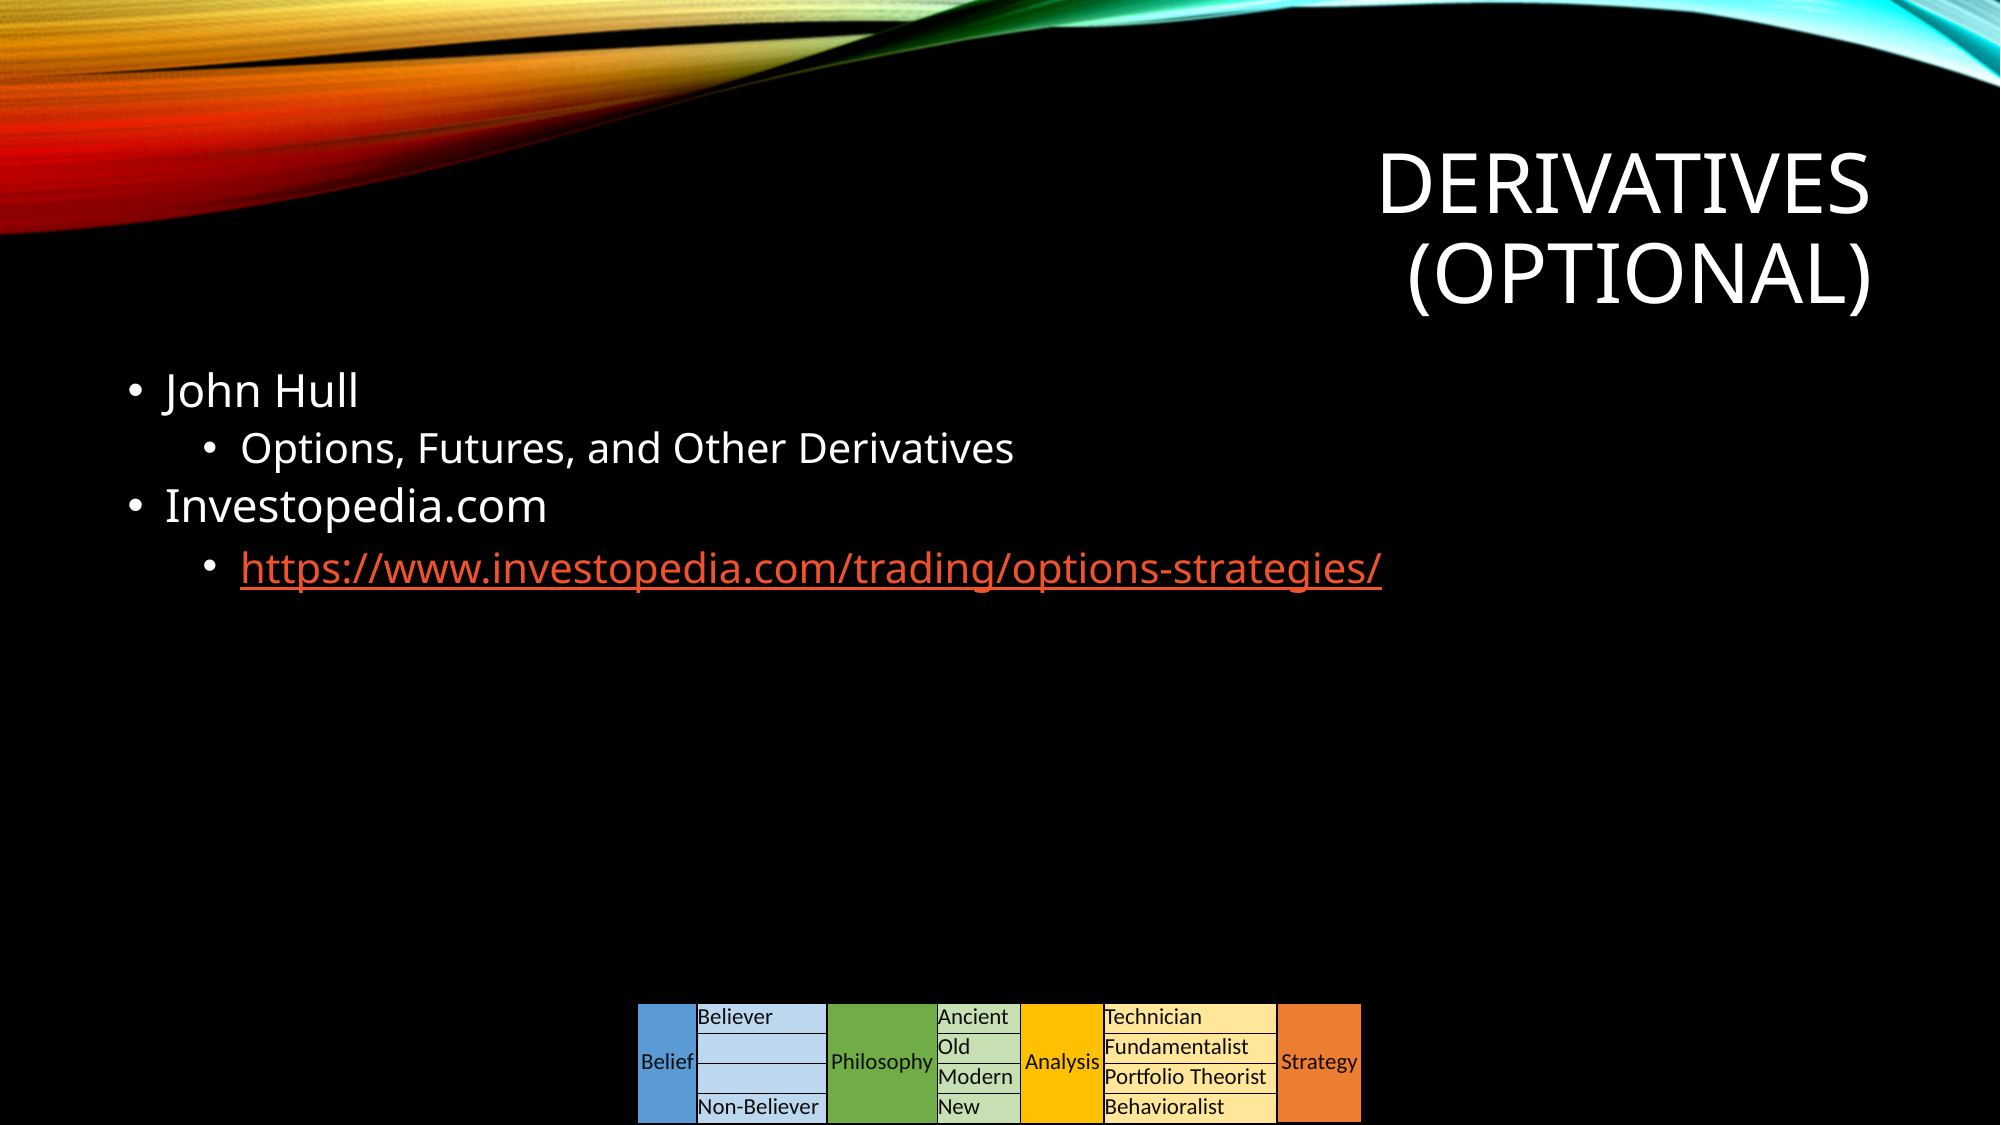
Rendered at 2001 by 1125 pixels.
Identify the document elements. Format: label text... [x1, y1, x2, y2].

table_cell Behavioralist [1105, 1094, 1276, 1123]
table_cell Portfolio Theorist [1105, 1064, 1276, 1093]
table_cell New [938, 1094, 1020, 1123]
table_cell Modern [938, 1064, 1020, 1093]
table_cell Non-Believer [698, 1094, 826, 1123]
table_header Philosophy [828, 1004, 937, 1123]
list John Hull Options, Futures, and Other Derivatives Investopedia.com https://www.investopedia.com/trading/options-strategies/ [112, 360, 1888, 1021]
table_cell Fundamentalist [1105, 1034, 1276, 1063]
picture [0, 0, 2000, 237]
table_cell [698, 1064, 826, 1093]
table_header Analysis [1021, 1004, 1103, 1123]
table_header Belief [638, 1004, 696, 1123]
table_header Strategy [1278, 1004, 1361, 1122]
table_cell Old [938, 1034, 1020, 1063]
table_cell [698, 1034, 826, 1063]
table_header Believer [698, 1004, 826, 1033]
title DERIVATIVES (OPTIONAL) [474, 125, 1888, 338]
table_header Ancient [938, 1004, 1020, 1033]
table_header Technician [1105, 1004, 1276, 1033]
